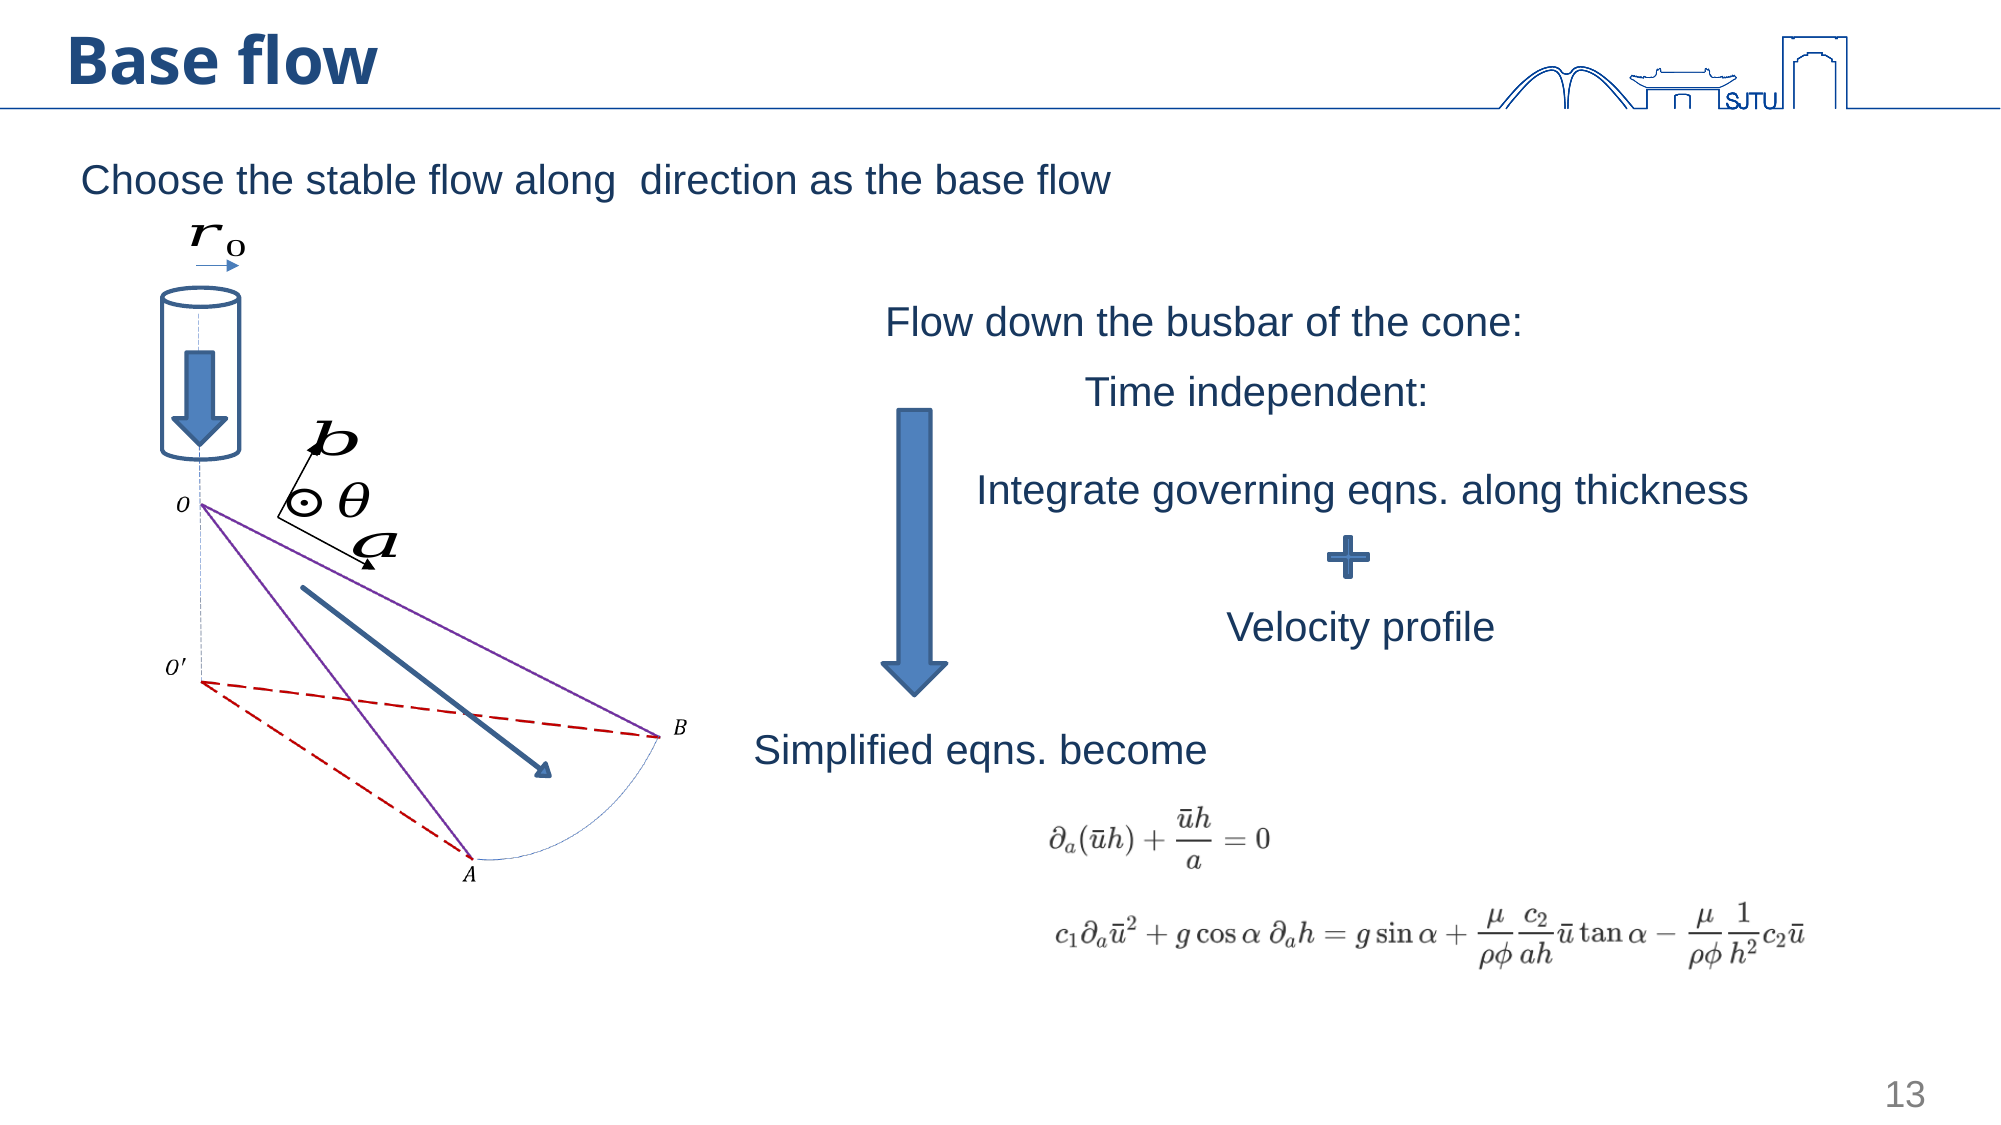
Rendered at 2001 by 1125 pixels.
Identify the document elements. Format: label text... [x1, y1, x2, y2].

text_box Integrate governing eqns. along thickness [961, 455, 1765, 520]
text_box [1327, 535, 1370, 579]
text_box Velocity profile [1211, 592, 1511, 658]
title Base flow [50, 11, 1950, 106]
text_box Simplified eqns. become [738, 715, 1223, 780]
text_box [160, 285, 242, 311]
picture [121, 313, 727, 940]
text_box [880, 407, 949, 698]
picture [1028, 787, 1844, 993]
